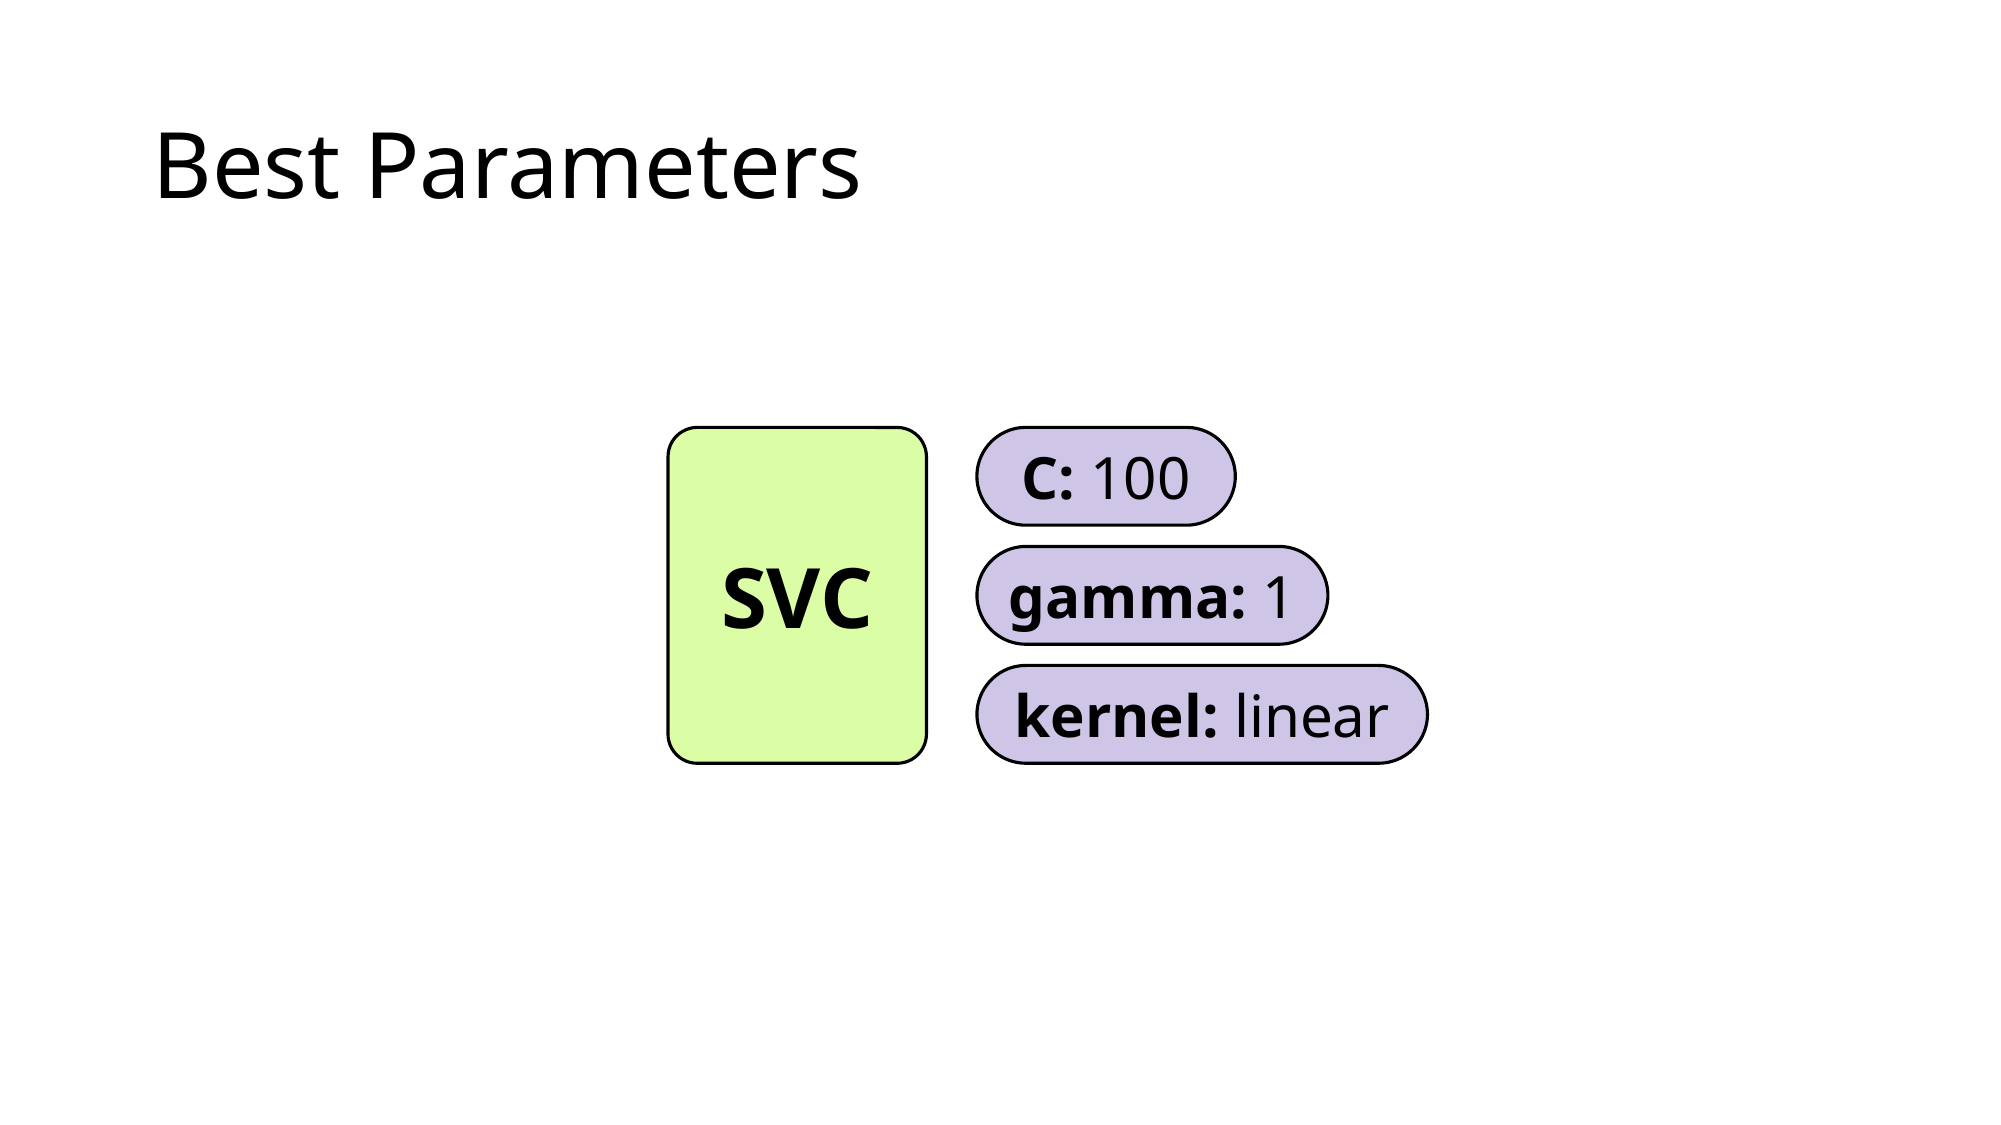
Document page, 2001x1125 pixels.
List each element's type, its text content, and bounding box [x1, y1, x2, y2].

text_box kernel: linear [975, 663, 1430, 765]
text_box C: 100 [975, 425, 1237, 527]
text_box gamma: 1 [975, 544, 1330, 646]
text_box SVC [666, 425, 929, 765]
title Best Parameters [137, 59, 1863, 278]
